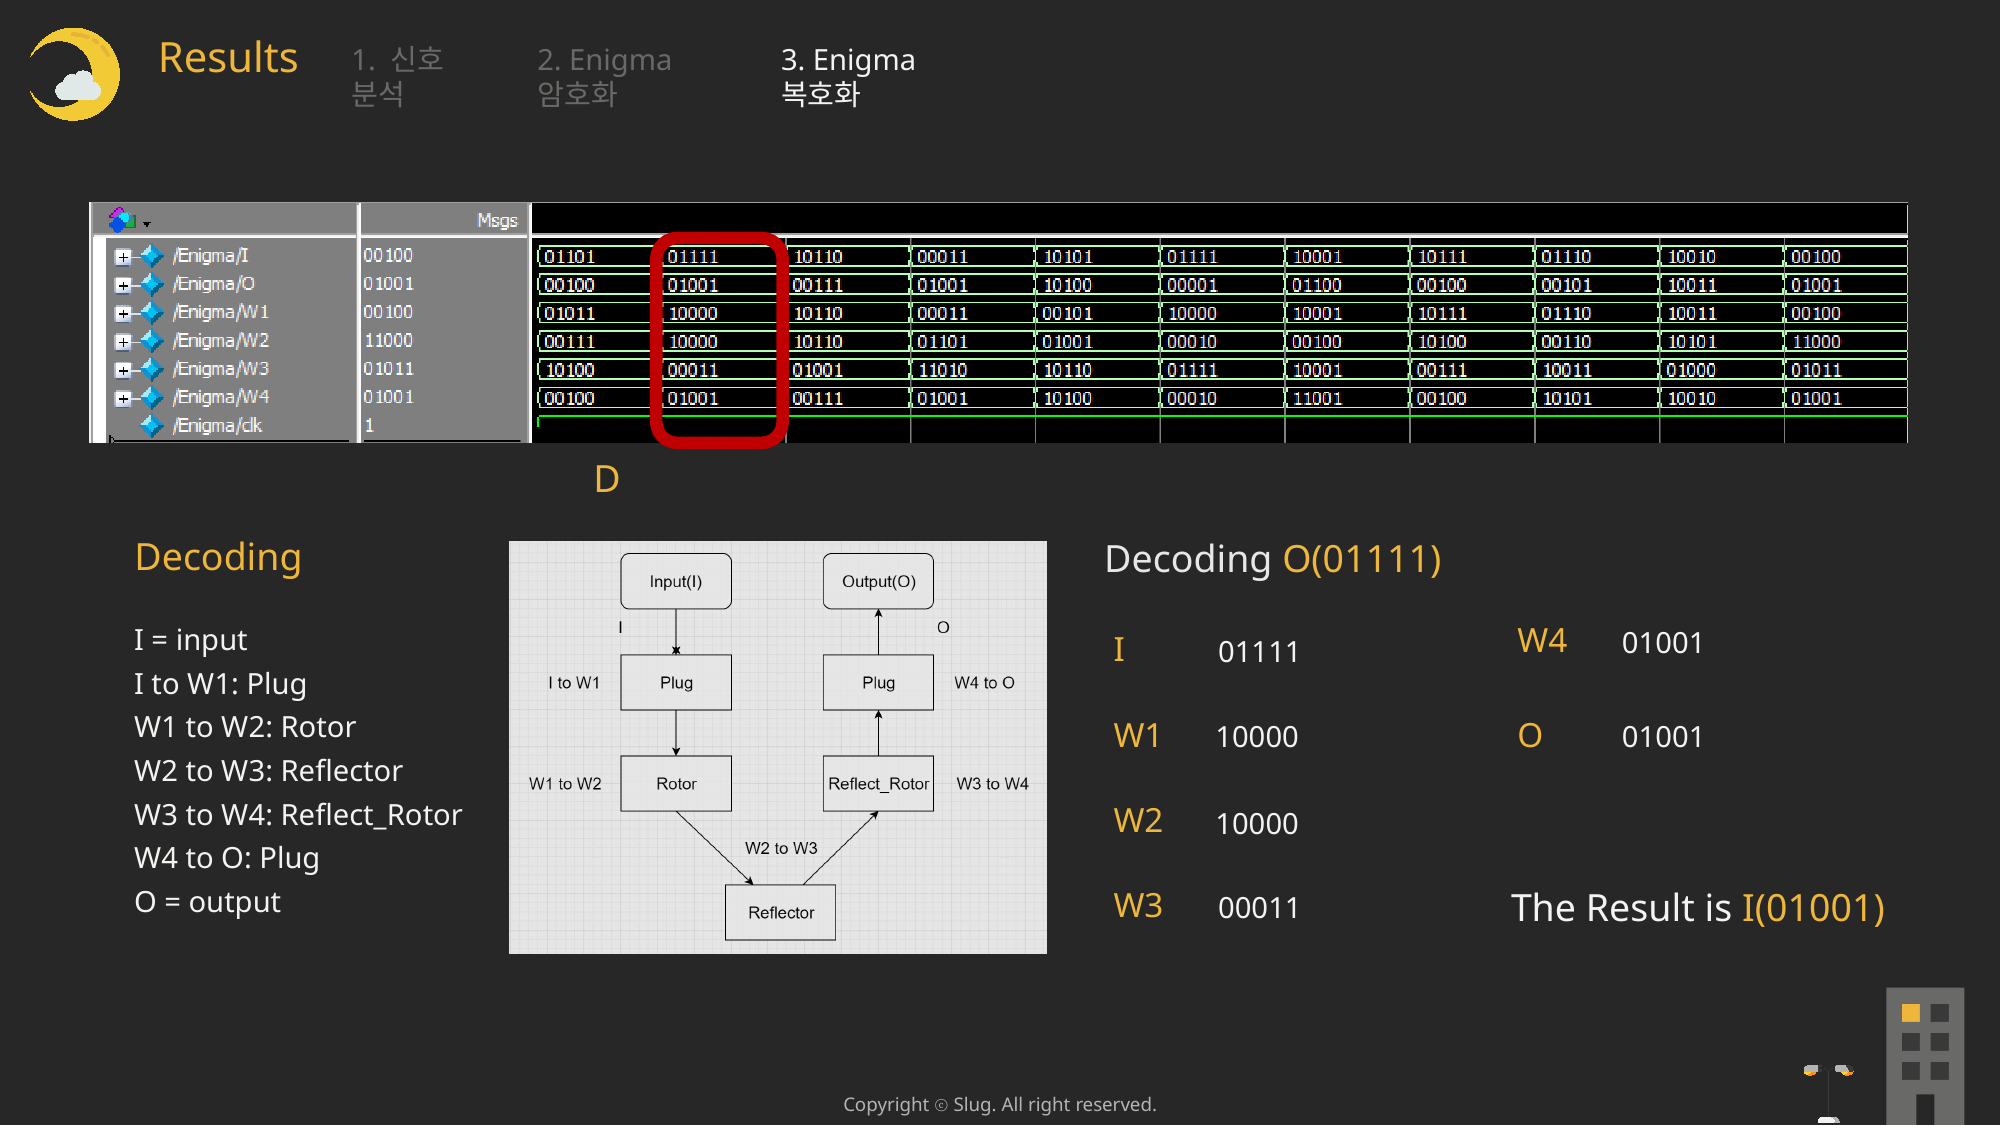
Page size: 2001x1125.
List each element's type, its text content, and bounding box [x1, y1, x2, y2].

text_box D [578, 447, 629, 508]
text_box W1 [1098, 706, 1200, 762]
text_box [30, 28, 120, 121]
text_box 10000 [1200, 702, 1349, 762]
text_box W2 [1098, 791, 1200, 847]
text_box 1. 신호 분석 [336, 33, 519, 119]
text_box W4 [1502, 611, 1607, 667]
text_box 00011 [1203, 873, 1351, 932]
text_box Copyright ⓒ Slug. All right reserved. [799, 1084, 1201, 1123]
text_box The Result is I(01001) [1496, 876, 1908, 937]
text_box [1886, 987, 1965, 1125]
text_box I [1098, 621, 1203, 676]
picture [89, 202, 1908, 443]
text_box W3 [1098, 877, 1203, 932]
text_box Decoding [119, 525, 533, 586]
text_box 01001 [1607, 607, 1755, 667]
text_box Results [143, 23, 437, 89]
text_box I = input I to W1: Plug W1 to W2: Rotor W2 to W3: Reflector W3 to W4: Reflect_Rotor W4 to O: Plug O = output [119, 605, 509, 926]
text_box 01001 [1607, 702, 1755, 762]
text_box 10000 [1200, 789, 1349, 848]
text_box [1804, 1065, 1854, 1123]
text_box O [1502, 706, 1607, 762]
text_box Decoding O(01111) [1089, 528, 1503, 588]
picture [509, 541, 1047, 954]
text_box 3. Enigma 복호화 [766, 33, 1019, 119]
text_box 2. Enigma 암호화 [522, 33, 766, 119]
text_box 01111 [1203, 616, 1351, 676]
